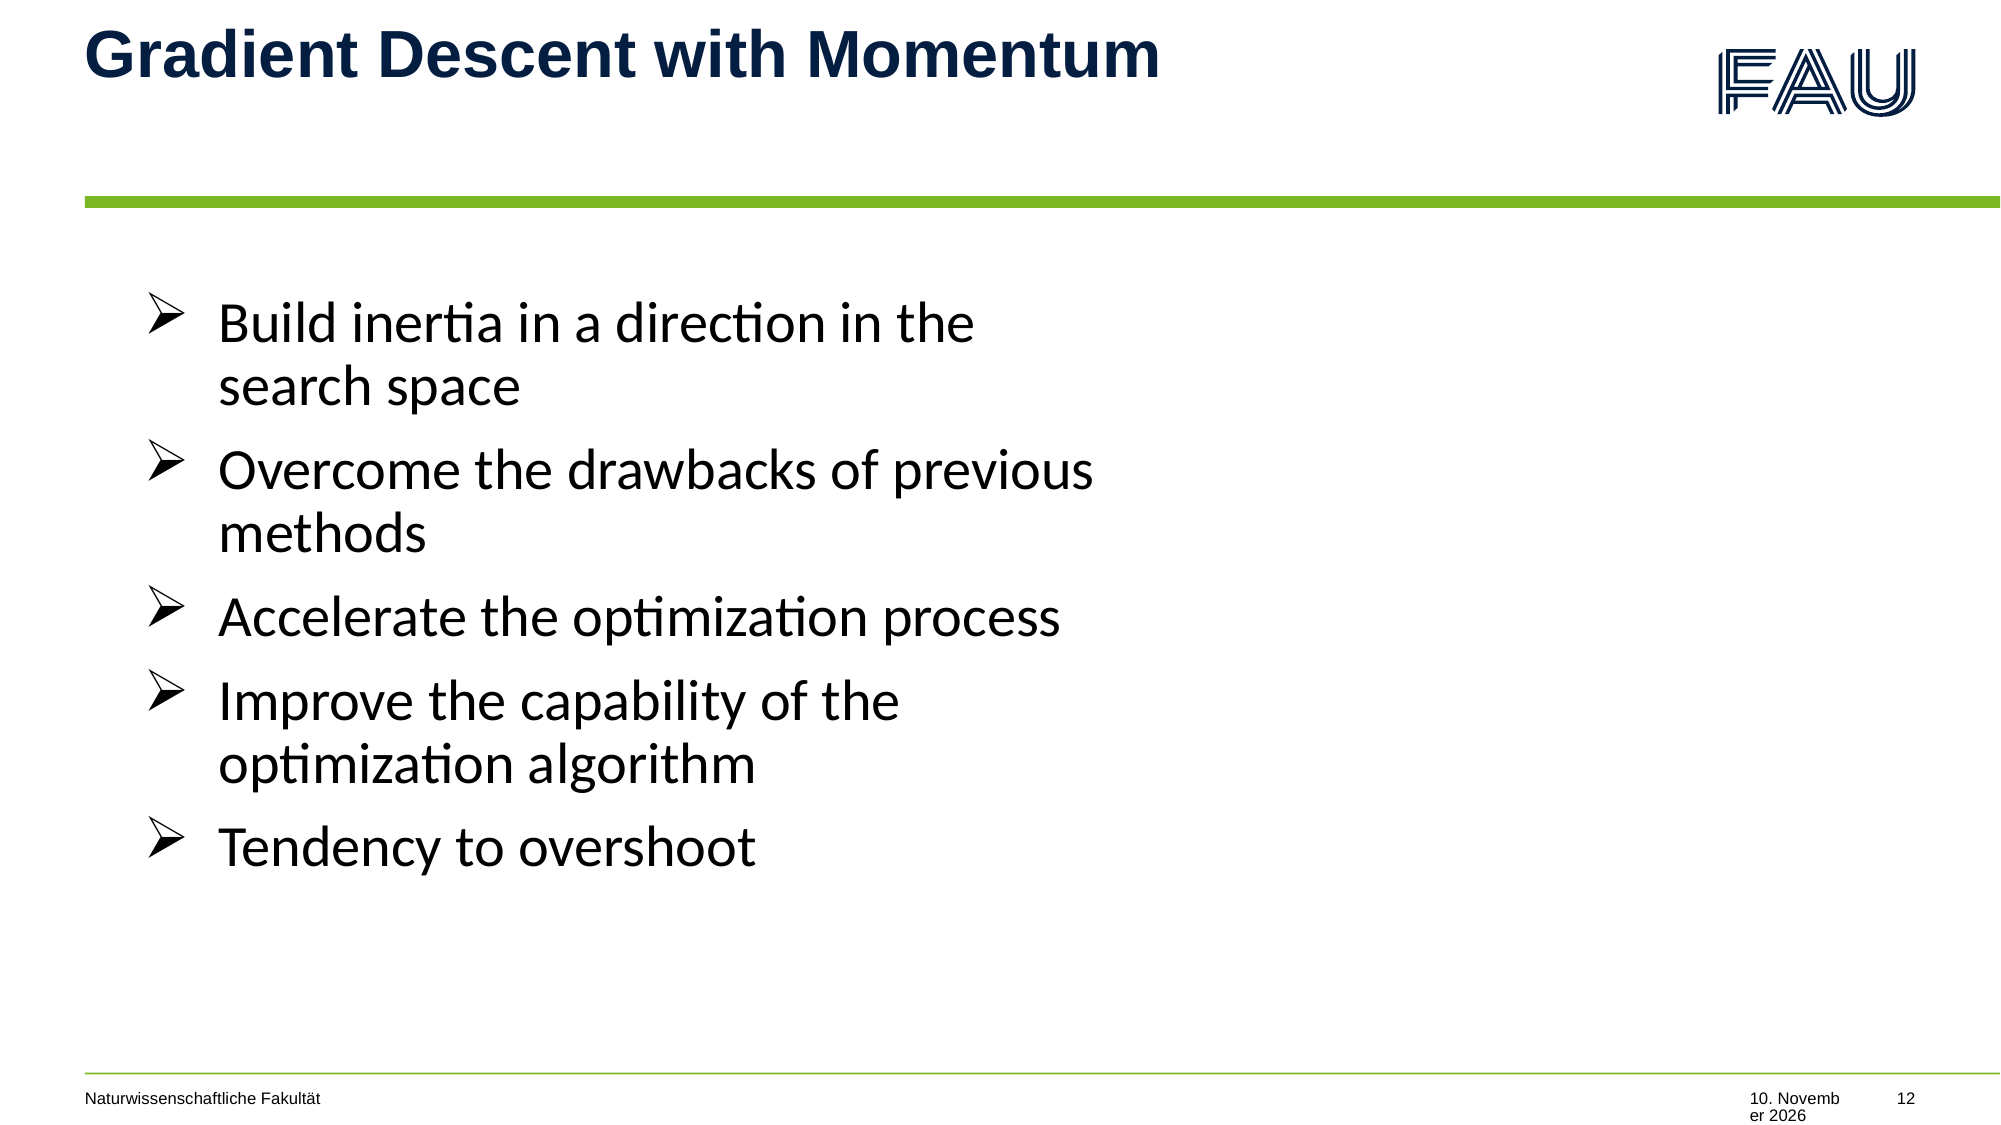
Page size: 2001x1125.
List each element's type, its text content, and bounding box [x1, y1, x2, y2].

slide_number 12 [1894, 1088, 1916, 1109]
text_box Build inertia in a direction in the search space Overcome the drawbacks of previous methods Accelerate the optimization process Improve the capability of the optimization algorithm Tendency to overshoot [128, 285, 1129, 887]
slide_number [1749, 1088, 1849, 1109]
text_box [128, 255, 1849, 419]
footer Naturwissenschaftliche Fakultät [85, 1088, 983, 1109]
title Gradient Descent with Momentum [85, 19, 1407, 93]
